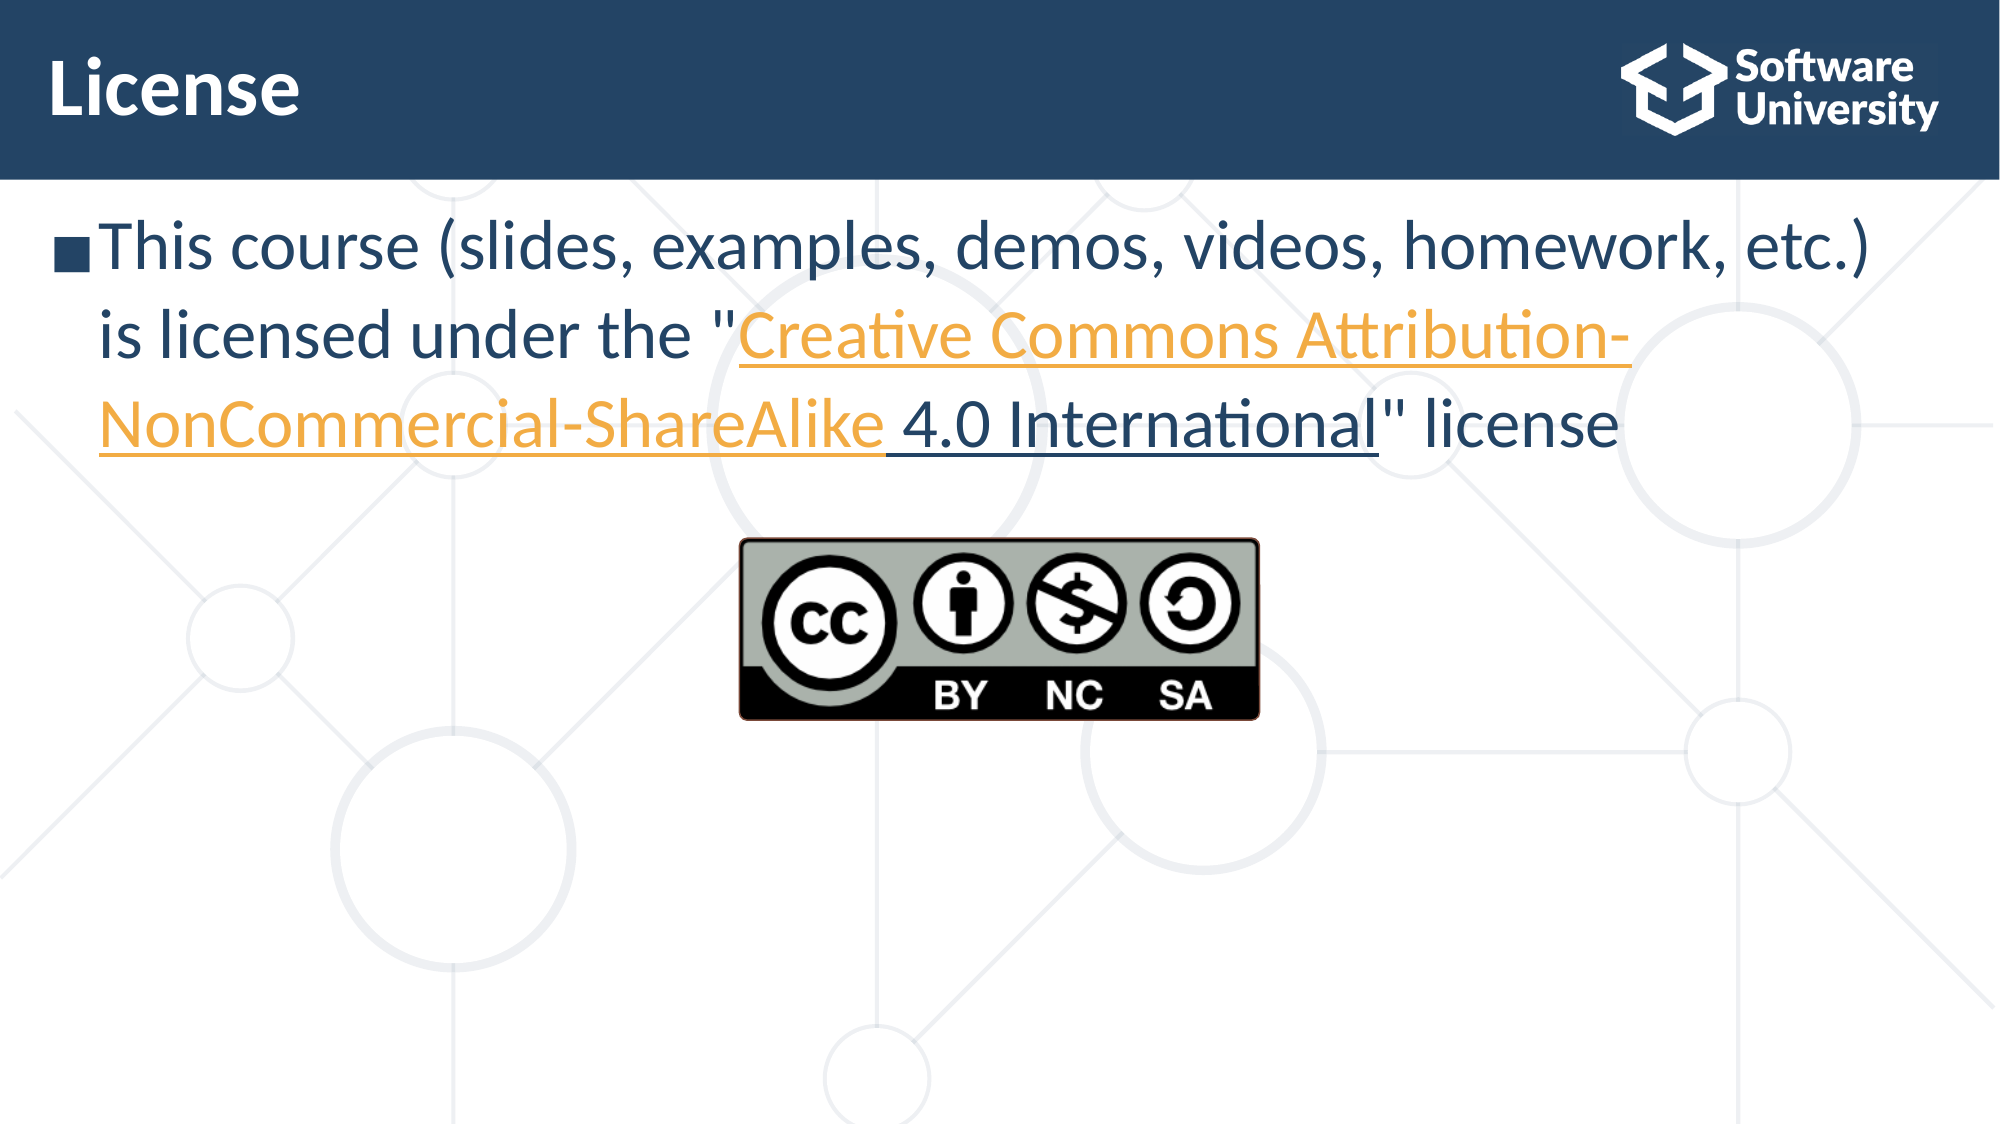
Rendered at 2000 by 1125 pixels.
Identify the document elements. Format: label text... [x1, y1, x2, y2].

list This course (slides, examples, demos, videos, homework, etc.) is licensed under the "Creative Commons Attribution-NonCommercial-ShareAlike 4.0 International" license [31, 188, 1968, 484]
picture [1621, 43, 1939, 136]
picture [739, 537, 1260, 721]
title License [31, 16, 1591, 162]
